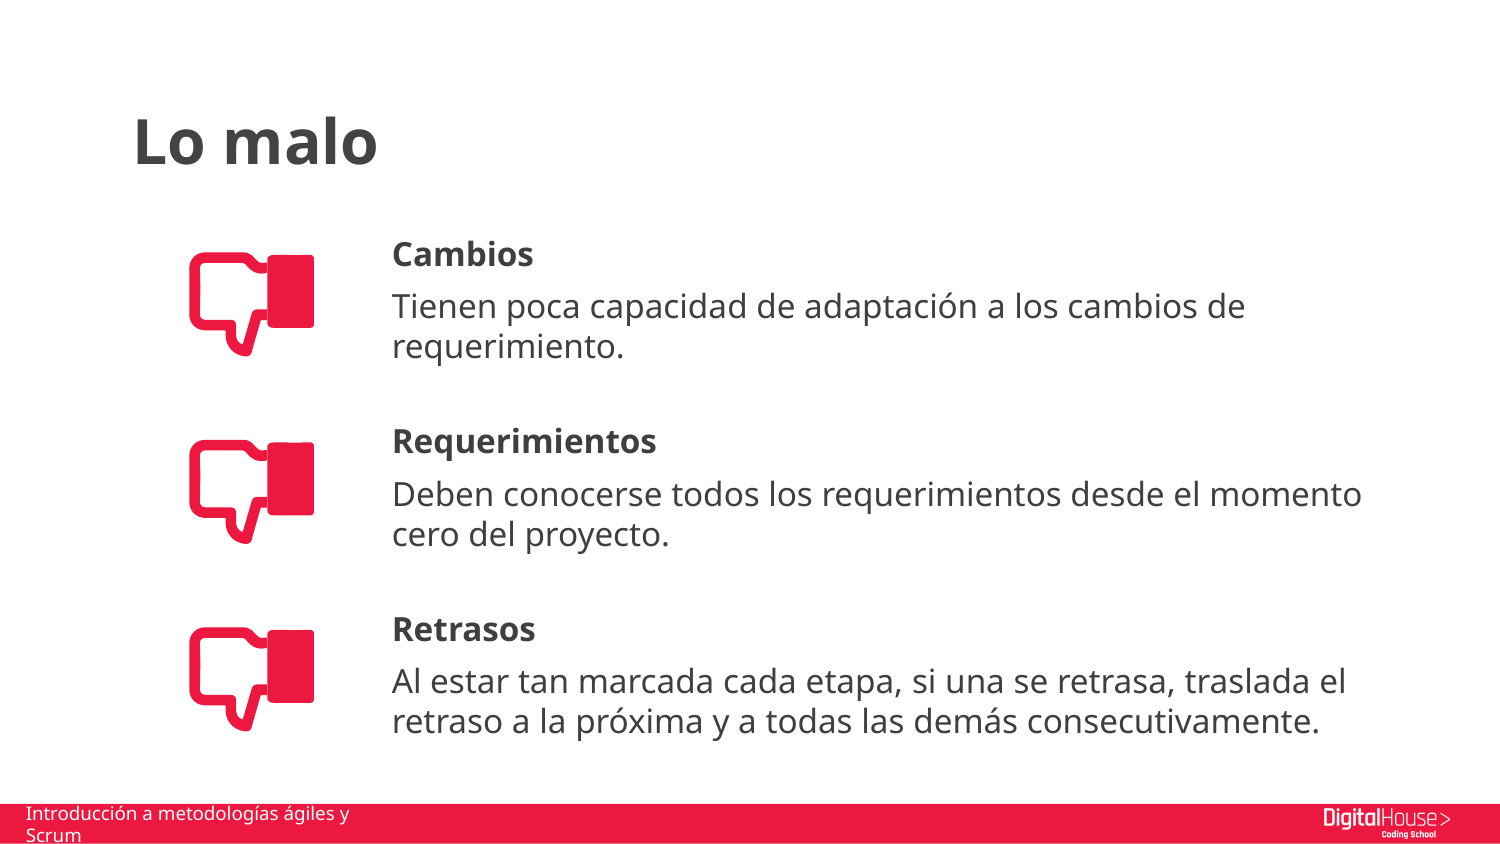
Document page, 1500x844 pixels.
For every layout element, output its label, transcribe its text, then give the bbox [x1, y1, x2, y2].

text_box Requerimientos Deben conocerse todos los requerimientos desde el momento cero del proyecto. [377, 405, 1383, 486]
picture [1324, 808, 1451, 839]
text_box Retrasos Al estar tan marcada cada etapa, si una se retrasa, traslada el retraso a la próxima y a todas las demás consecutivamente. [377, 593, 1383, 673]
text_box Lo malo [117, 90, 1380, 193]
text_box [0, 803, 1500, 844]
text_box Introducción a metodologías ágiles y Scrum [18, 812, 417, 836]
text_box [189, 627, 314, 732]
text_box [189, 252, 314, 357]
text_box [189, 439, 314, 545]
text_box Cambios Tienen poca capacidad de adaptación a los cambios de requerimiento. [377, 218, 1383, 298]
